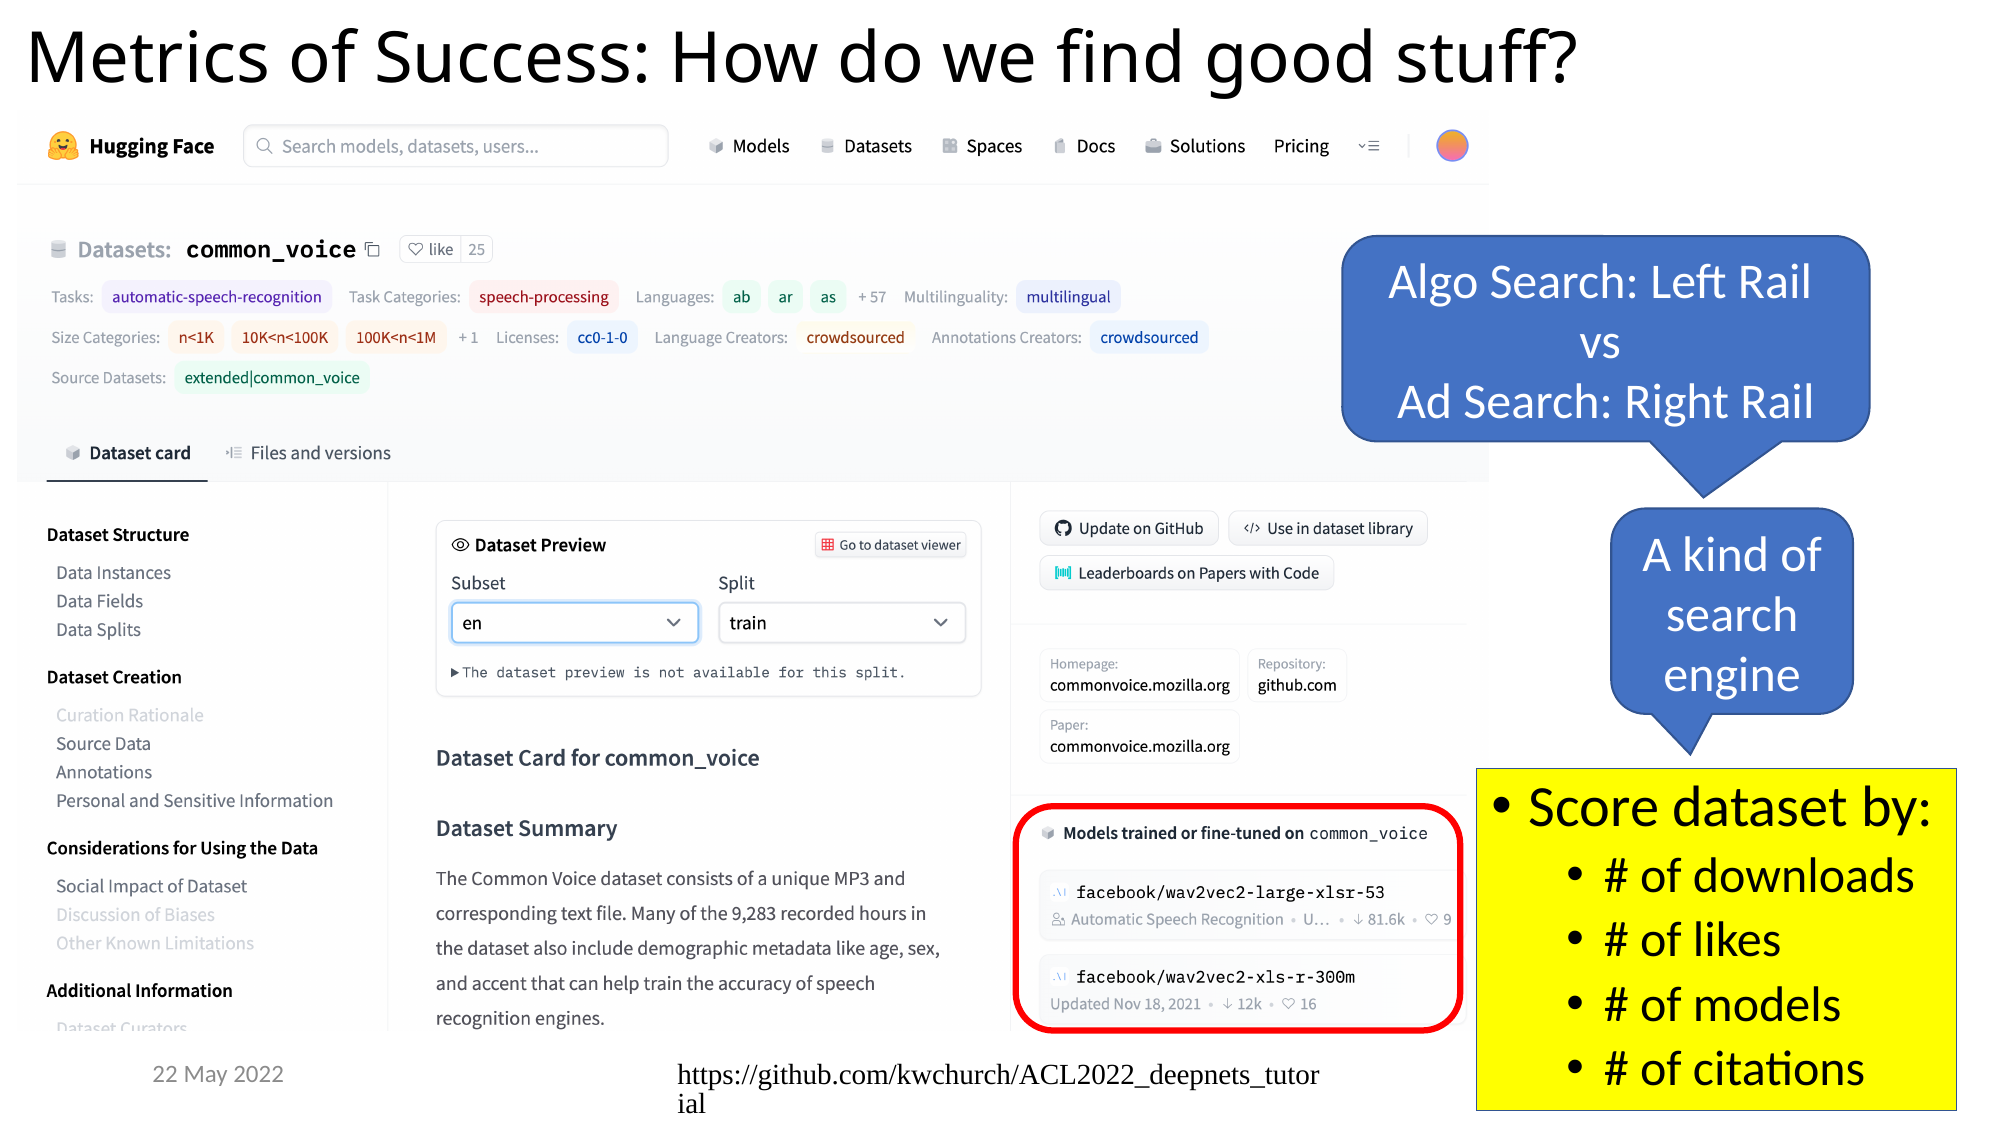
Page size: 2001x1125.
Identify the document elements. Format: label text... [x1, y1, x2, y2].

text_box Algo Search: Left Rail vs Ad Search: Right Rail [1489, 234, 1871, 499]
title Metrics of Success: How do we find good stuff? [10, 5, 1645, 114]
text_box A kind of search engine [1610, 507, 1855, 757]
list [17, 110, 1489, 1031]
slide_number 30 [1412, 1042, 1863, 1103]
footer https://github.com/kwchurch/ACL2022_deepnets_tutorial [662, 1042, 1338, 1103]
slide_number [137, 1042, 588, 1103]
list Score dataset by: # of downloads # of likes # of models # of citations [1476, 768, 1957, 1111]
